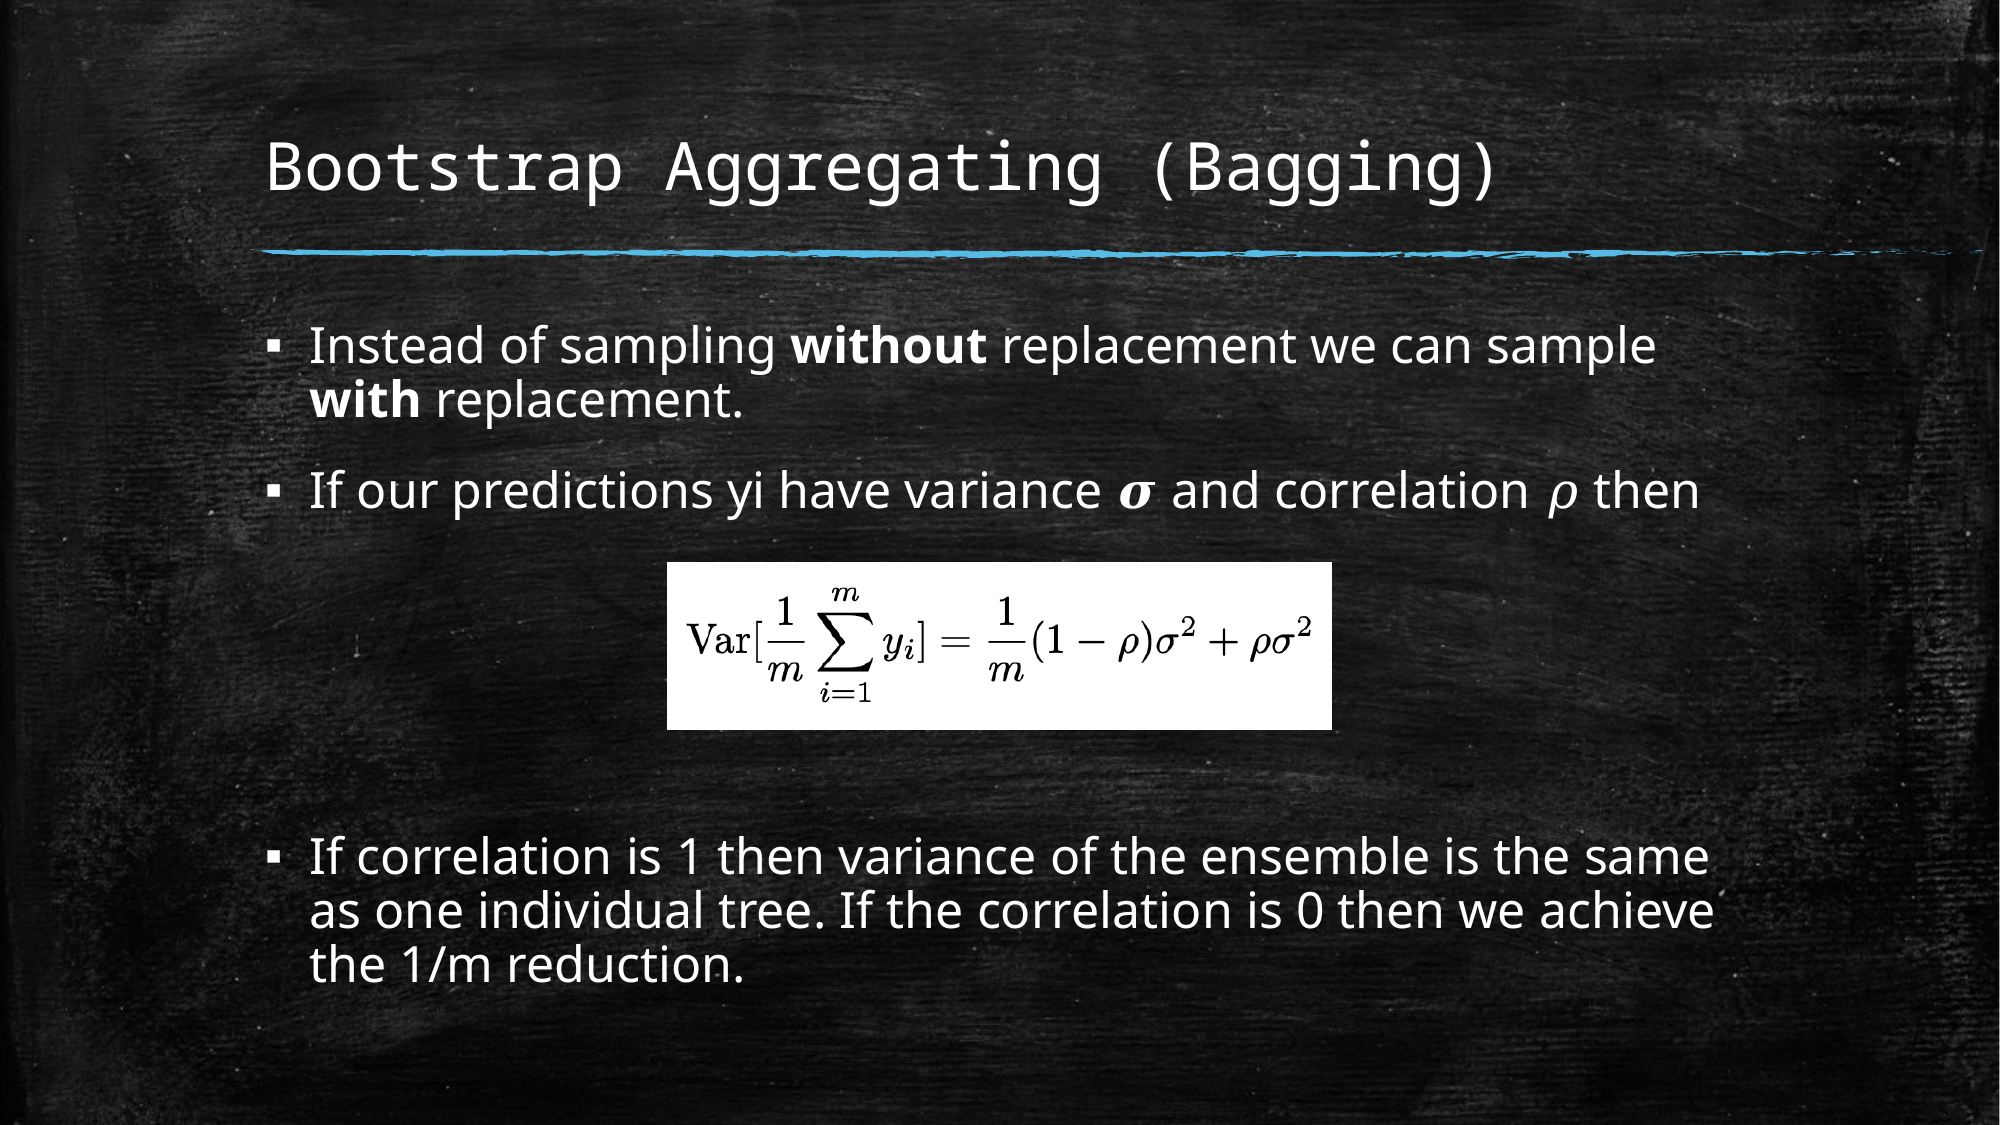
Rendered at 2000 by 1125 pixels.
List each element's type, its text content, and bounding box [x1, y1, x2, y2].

title Bootstrap Aggregating (Bagging) [249, 45, 1750, 213]
picture [667, 562, 1332, 730]
list Instead of sampling without replacement we can sample with replacement. If our predictions yi have variance 𝝈 and correlation 𝜌 then If correlation is 1 then variance of the ensemble is the same as one individual tree. If the correlation is 0 then we achieve the 1/m reduction. [249, 312, 1750, 1013]
